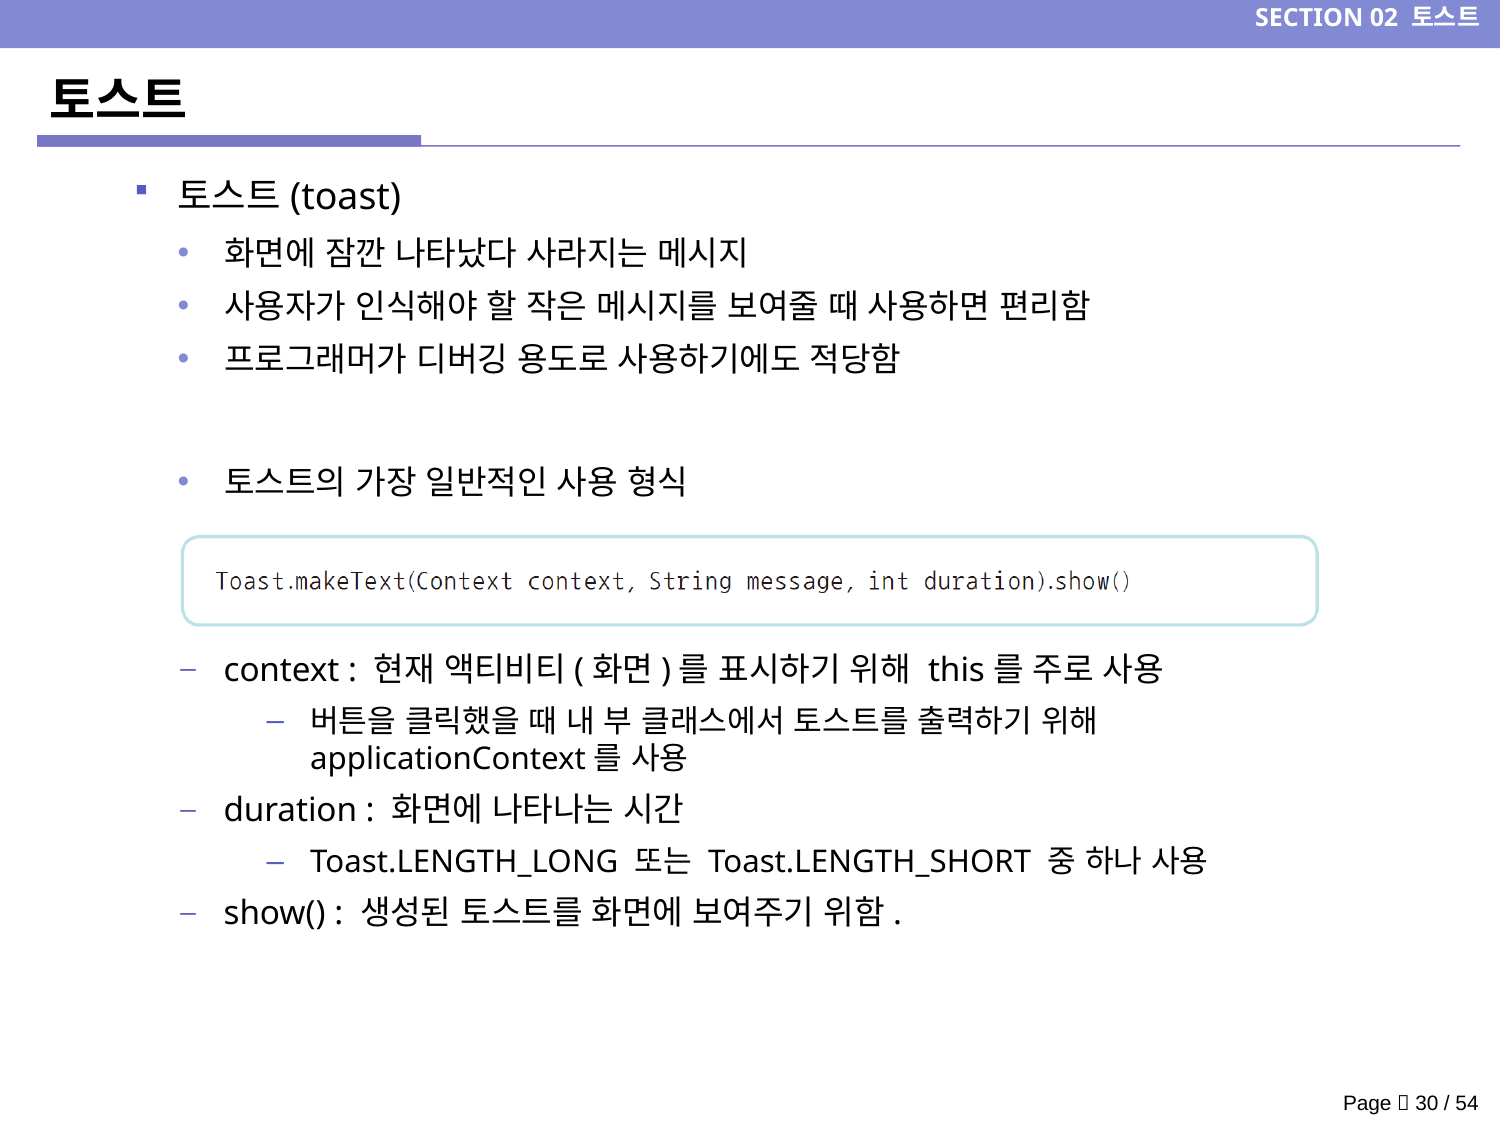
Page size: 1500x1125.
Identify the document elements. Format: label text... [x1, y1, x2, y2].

title 토스트 [48, 67, 1448, 132]
text_box SECTION 02 토스트 [1240, 0, 1500, 39]
list 토스트(toast) 화면에 잠깐 나타났다 사라지는 메시지 사용자가 인식해야 할 작은 메시지를 보여줄 때 사용하면 편리함 프로그래머가 디버깅 용도로 사용하기에도 적당함 토스트의 가장 일반적인 사용 형식 context : 현재 액티비티(화면)를 표시하기 위해 this를 주로 사용 버튼을 클릭했을 때 내 부 클래스에서 토스트를 출력하기 위해 applicationContext를 사용 duration : 화면에 나타나는 시간 Toast.LENGTH_LONG 또는 Toast.LENGTH_SHORT 중 하나 사용 show() : 생성된 토스트를 화면에 보여주기 위함. [104, 171, 1382, 880]
picture [175, 528, 1325, 629]
